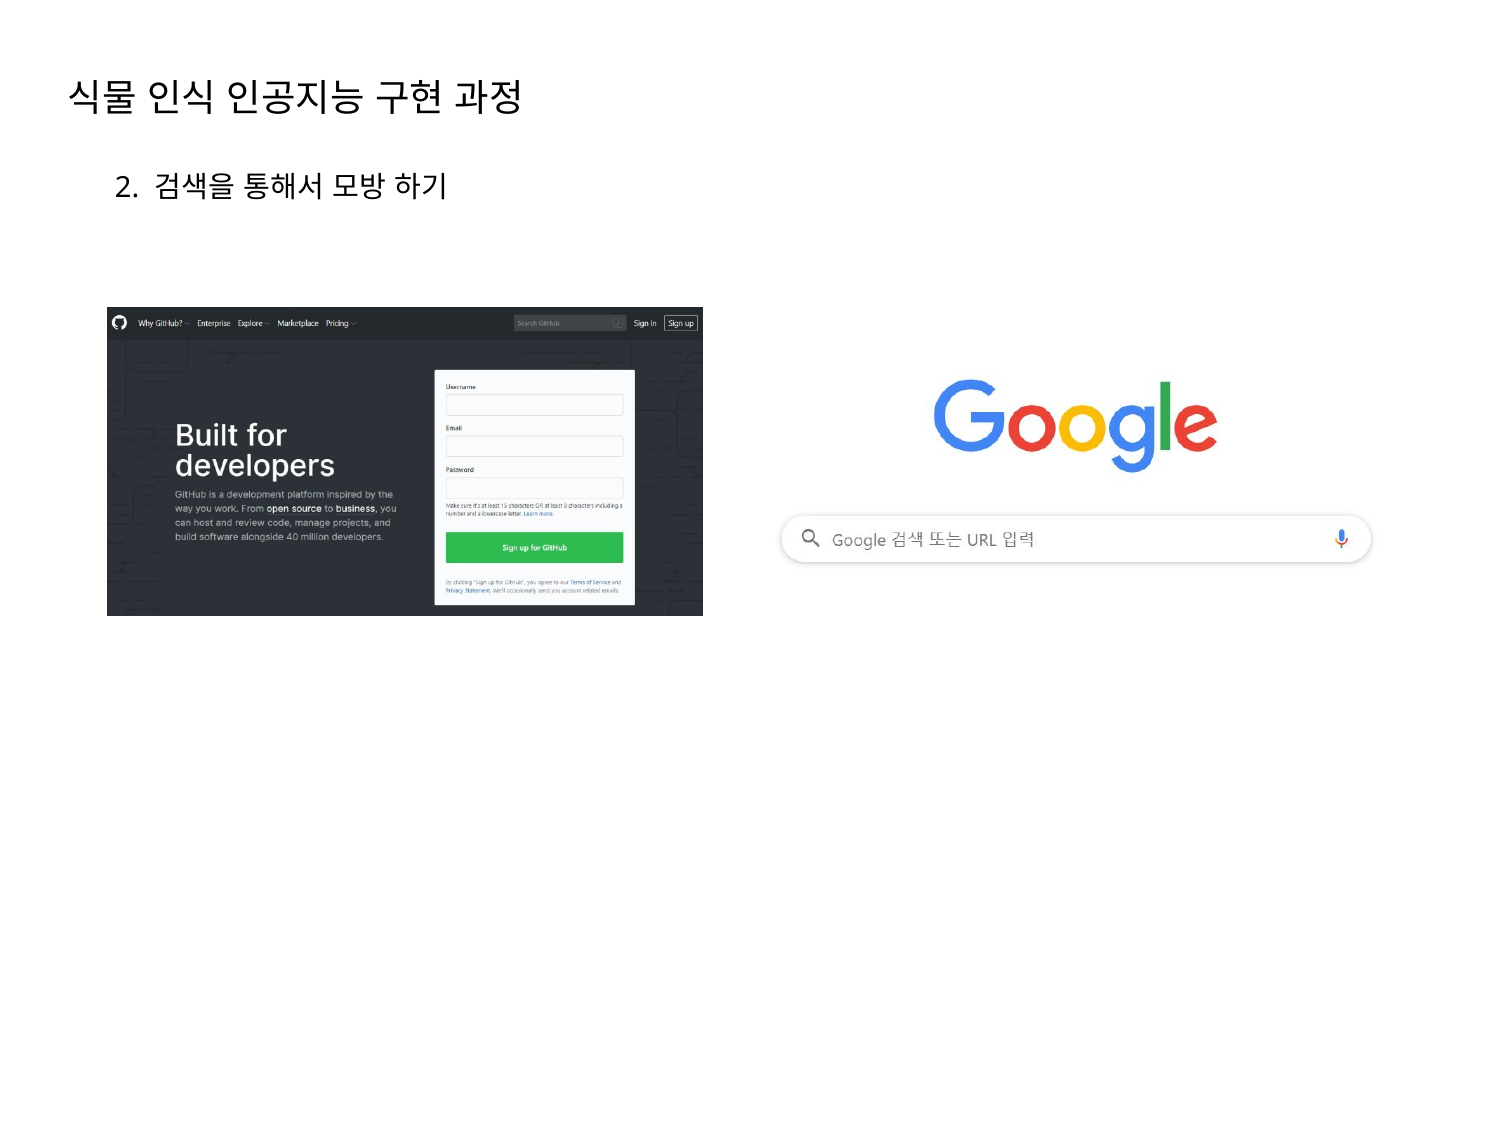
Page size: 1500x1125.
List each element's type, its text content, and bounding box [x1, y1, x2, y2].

text_box 2. 검색을 통해서 모방 하기 [100, 160, 550, 211]
text_box 식물 인식 인공지능 구현 과정 [53, 66, 1010, 127]
picture [107, 307, 703, 616]
picture [761, 332, 1389, 591]
